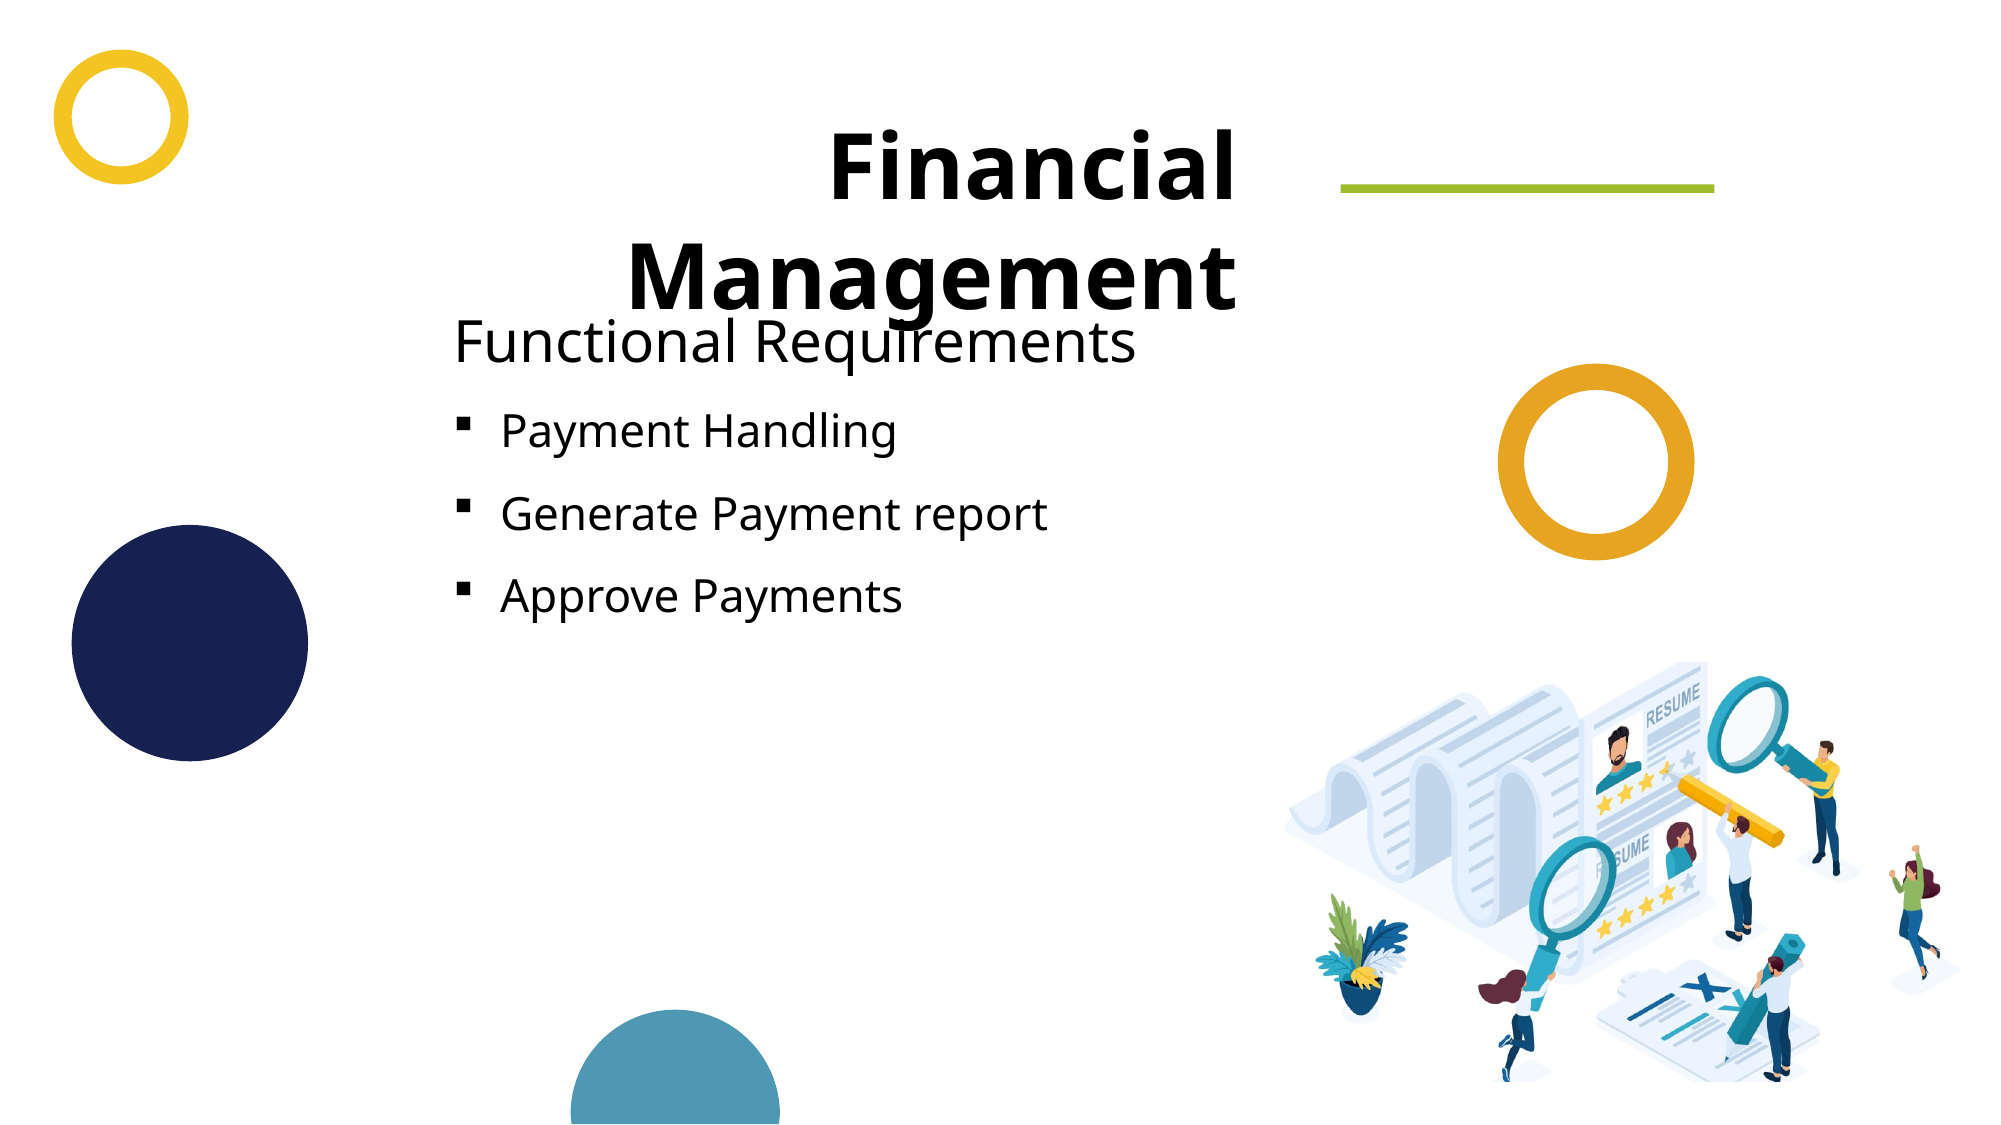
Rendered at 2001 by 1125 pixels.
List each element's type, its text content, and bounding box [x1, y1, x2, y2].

picture [1245, 662, 2000, 1082]
text_box [569, 1008, 781, 1125]
text_box [1496, 362, 1696, 562]
text_box Financial Management [259, 100, 1254, 336]
text_box [70, 523, 310, 763]
text_box [1340, 183, 1716, 194]
text_box Functional Requirements Payment Handling Generate Payment report Approve Payments [438, 226, 1389, 849]
text_box [52, 48, 190, 186]
